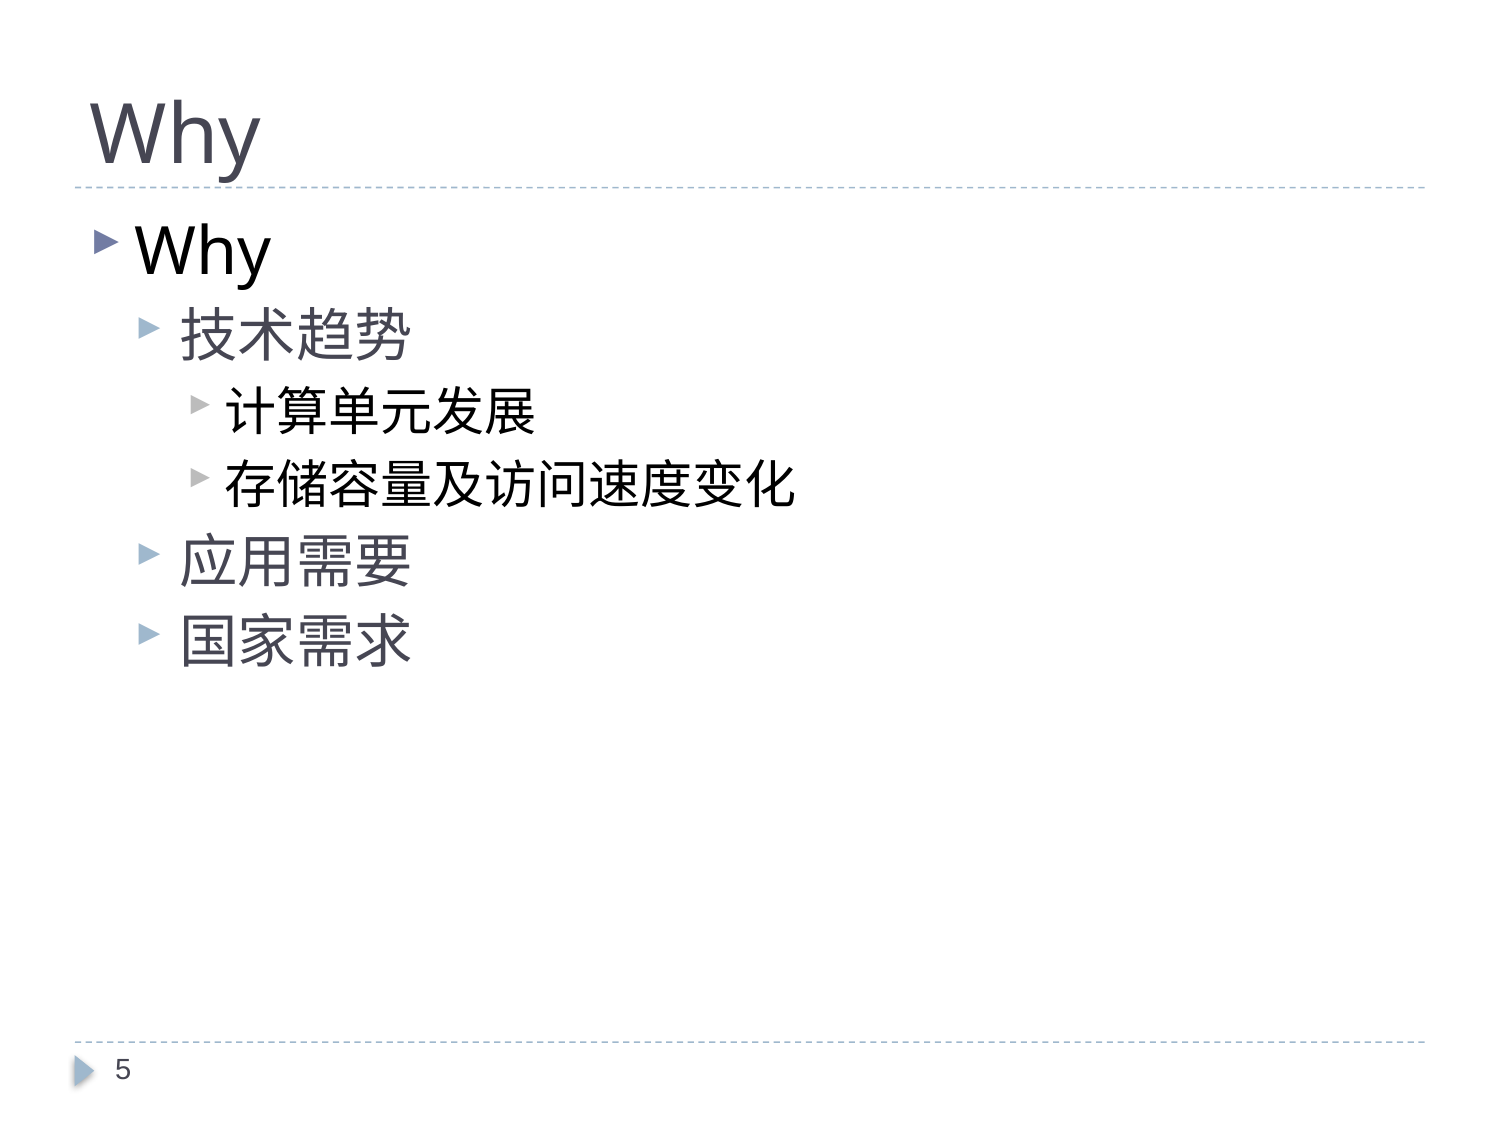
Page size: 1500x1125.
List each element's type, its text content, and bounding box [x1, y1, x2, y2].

title Why [75, 24, 1425, 188]
slide_number 5 [100, 1042, 426, 1103]
list Why 技术趋势 计算单元发展 存储容量及访问速度变化 应用需要 国家需求 [75, 200, 1425, 1010]
